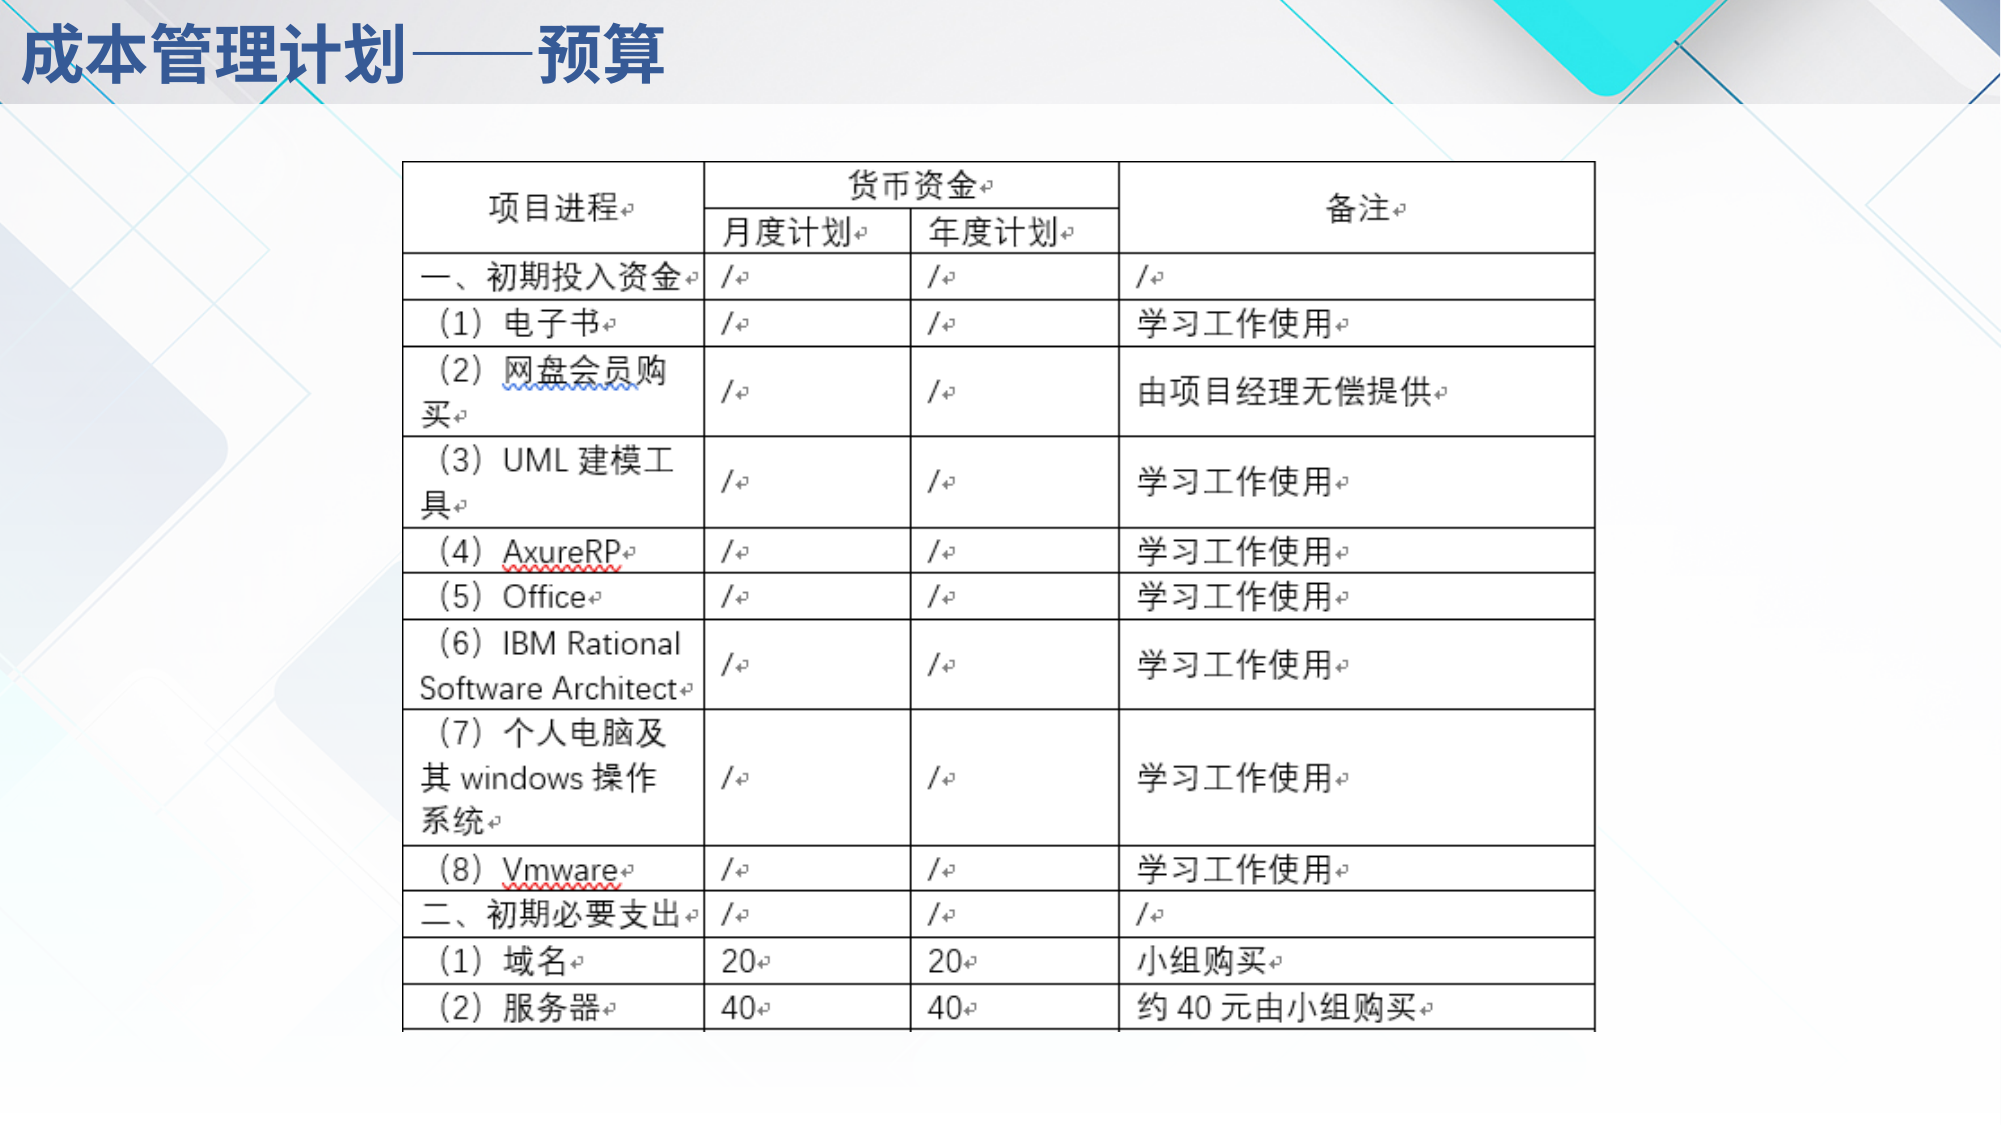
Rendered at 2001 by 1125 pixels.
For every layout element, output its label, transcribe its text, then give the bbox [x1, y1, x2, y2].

title 成本管理计划——预算 [5, 15, 1730, 101]
picture [0, 0, 2001, 1125]
picture [402, 161, 1598, 1032]
